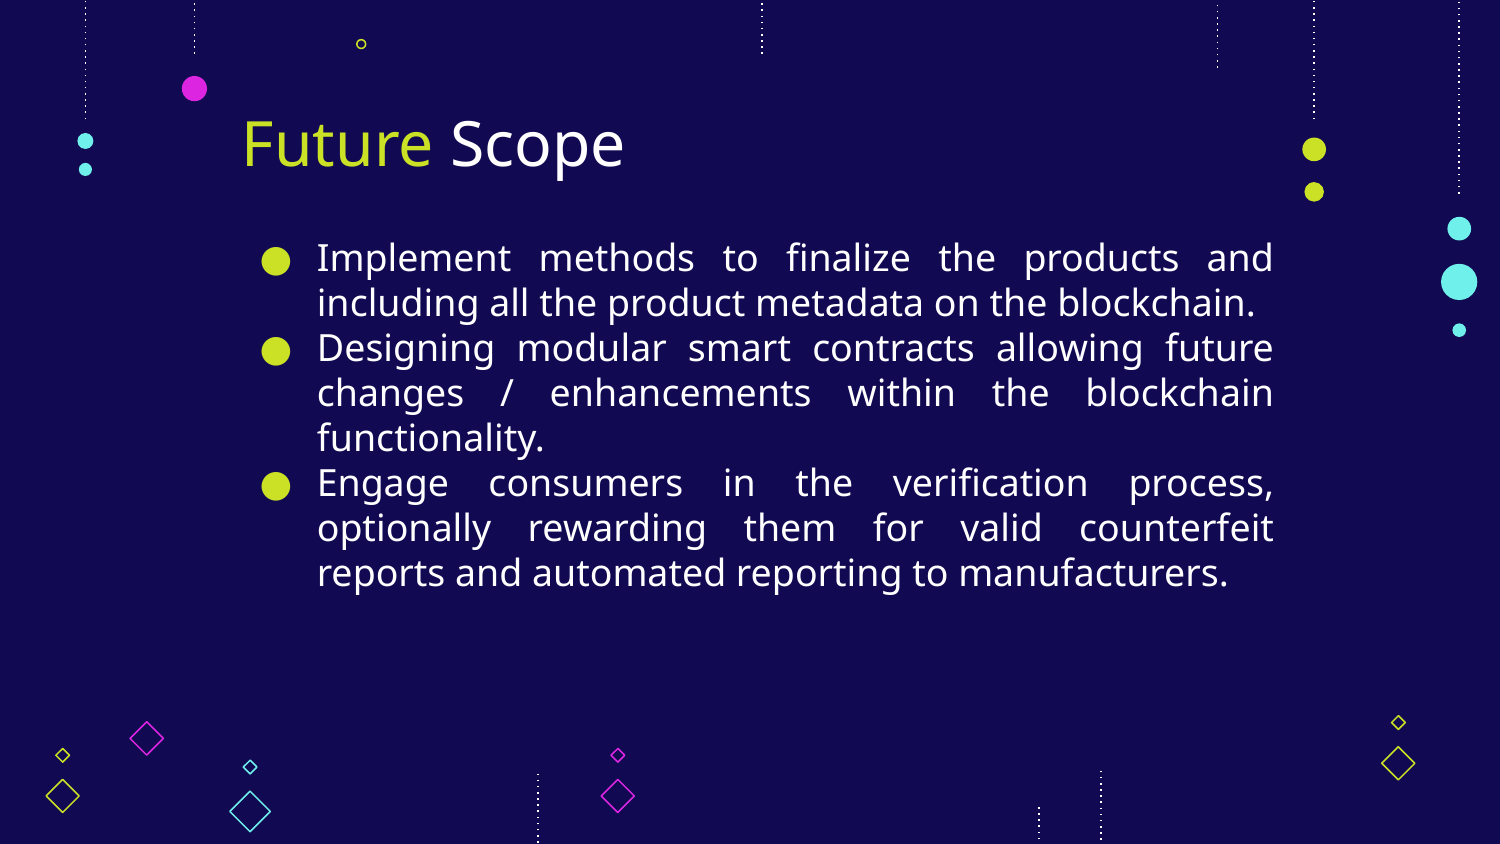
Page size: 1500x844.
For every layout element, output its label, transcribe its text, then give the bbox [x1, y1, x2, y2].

text_box [1302, 137, 1327, 162]
subtitle Implement methods to finalize the products and including all the product metadata on the blockchain. Designing modular smart contracts allowing future changes / enhancements within the blockchain functionality. Engage consumers in the verification process, optionally rewarding them for valid counterfeit reports and automated reporting to manufacturers. [226, 219, 1290, 688]
text_box [1304, 182, 1324, 202]
text_box [130, 721, 164, 756]
title Future Scope [226, 88, 1382, 167]
